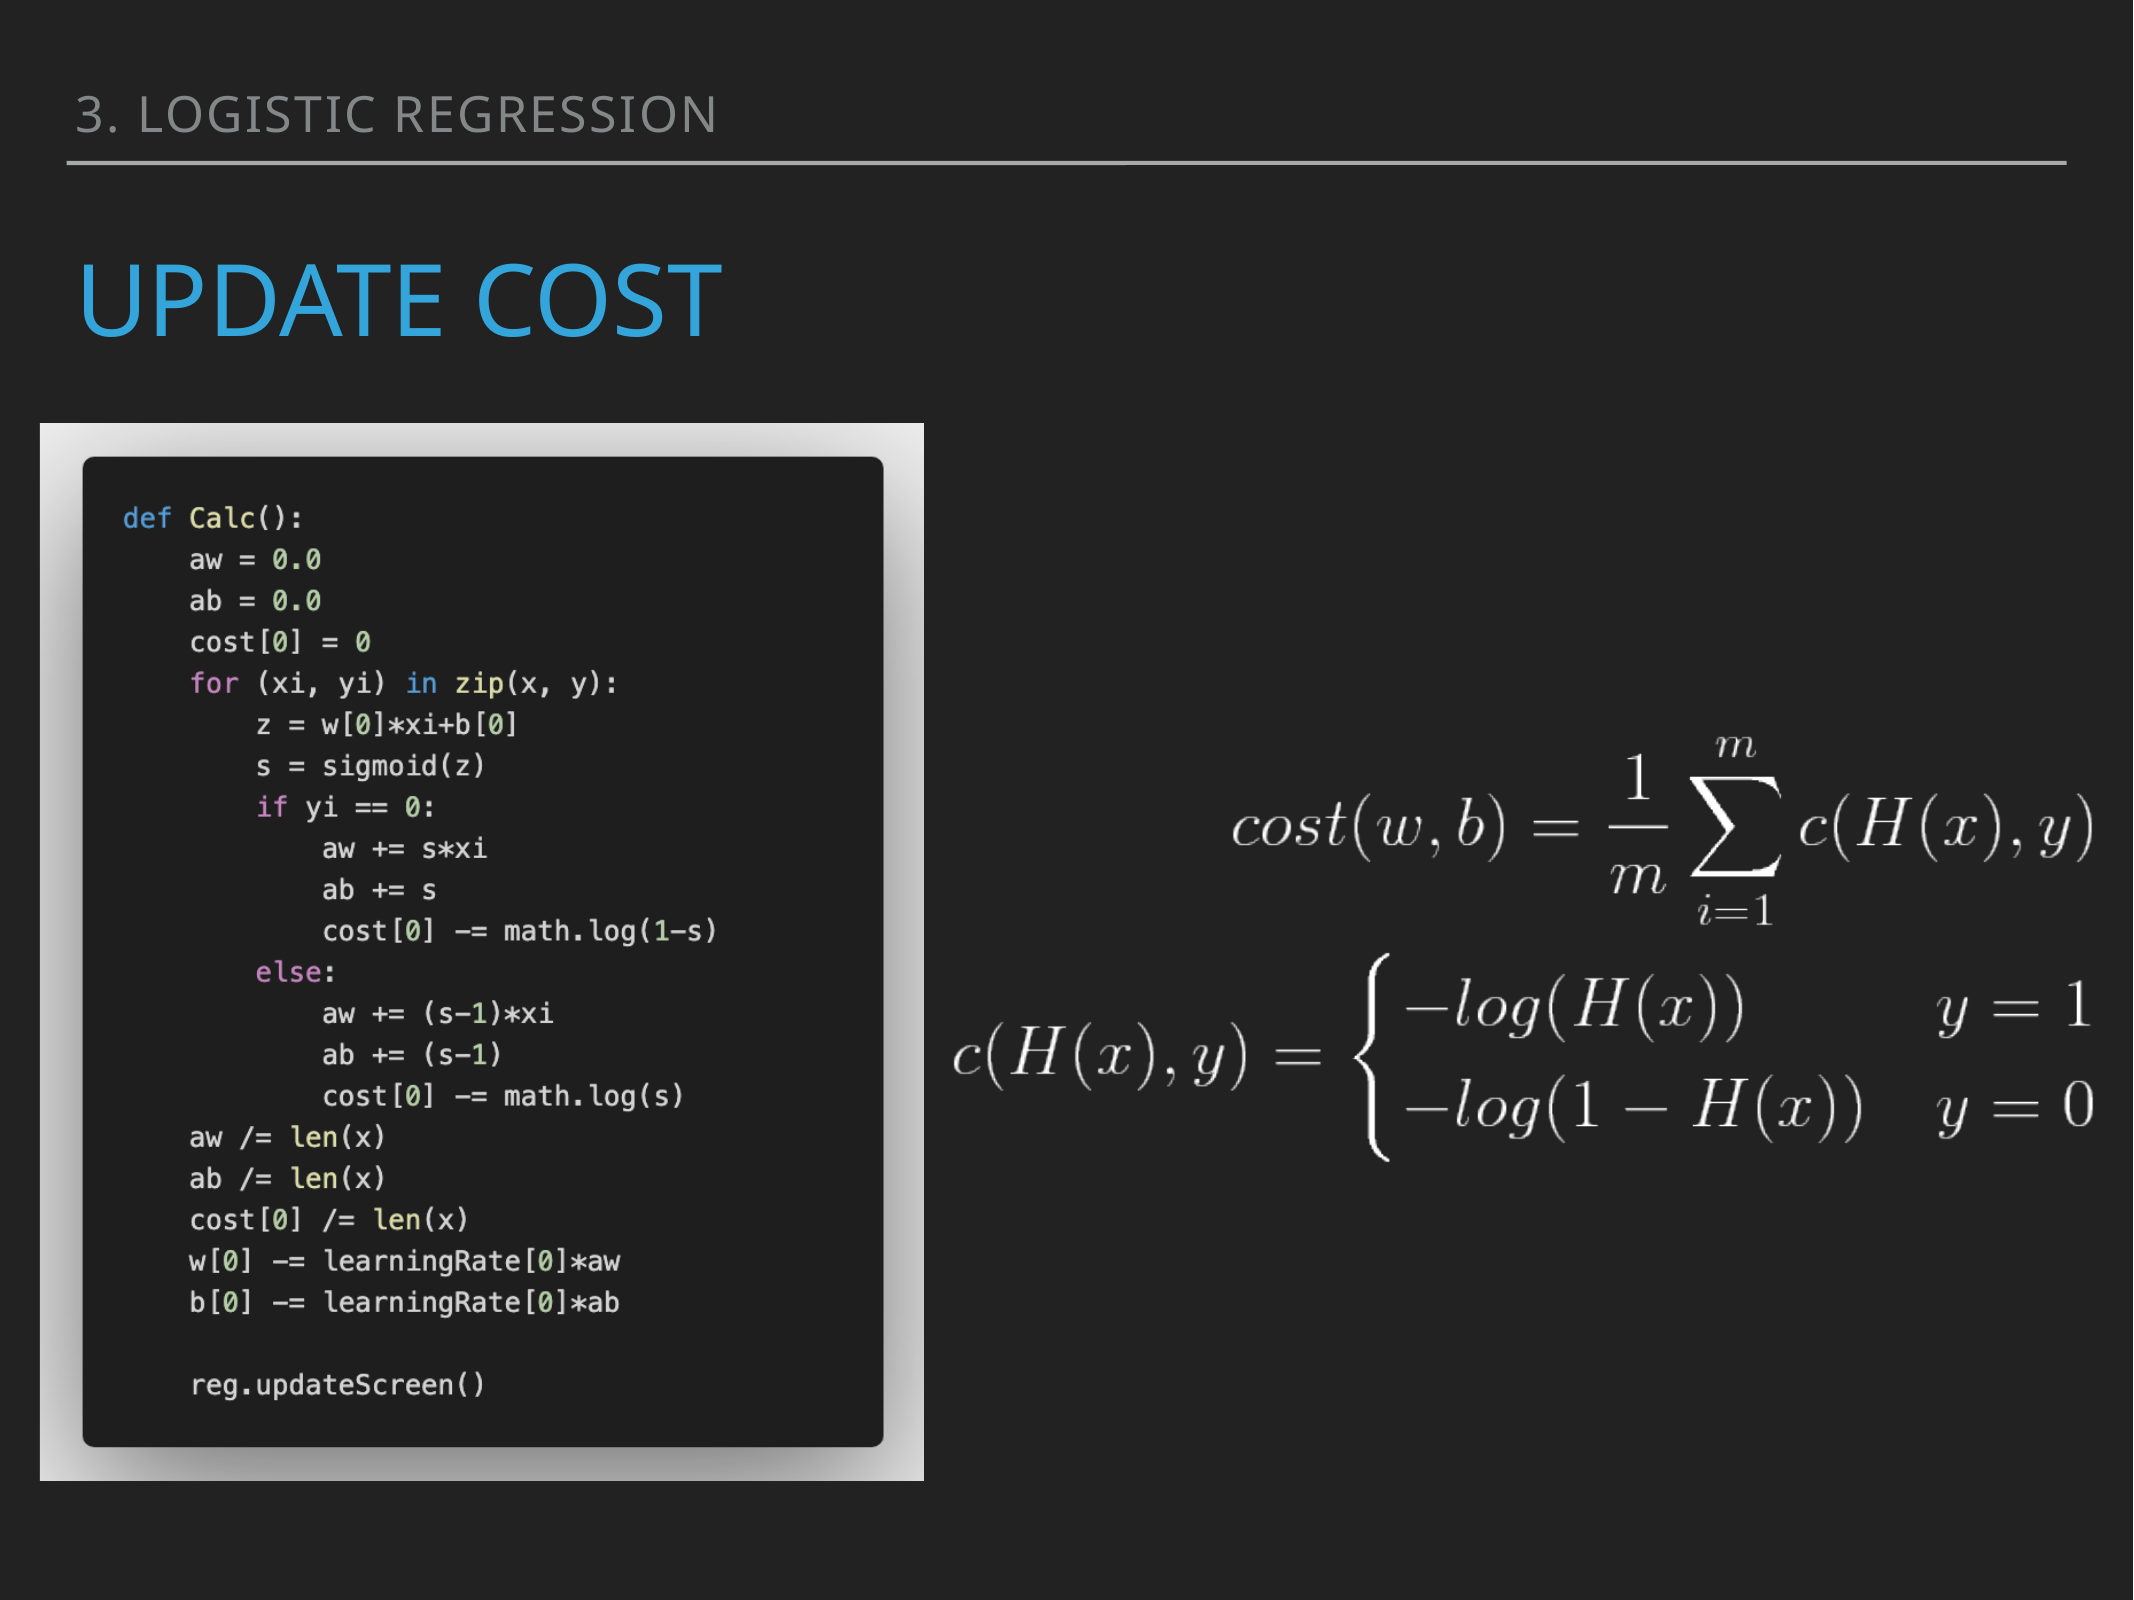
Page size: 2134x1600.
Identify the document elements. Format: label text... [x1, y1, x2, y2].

text_box 3. logistic regression [66, 85, 1900, 150]
picture [948, 947, 2102, 1169]
picture [39, 423, 925, 1481]
picture [1223, 735, 2103, 932]
title update cost [66, 250, 2068, 371]
